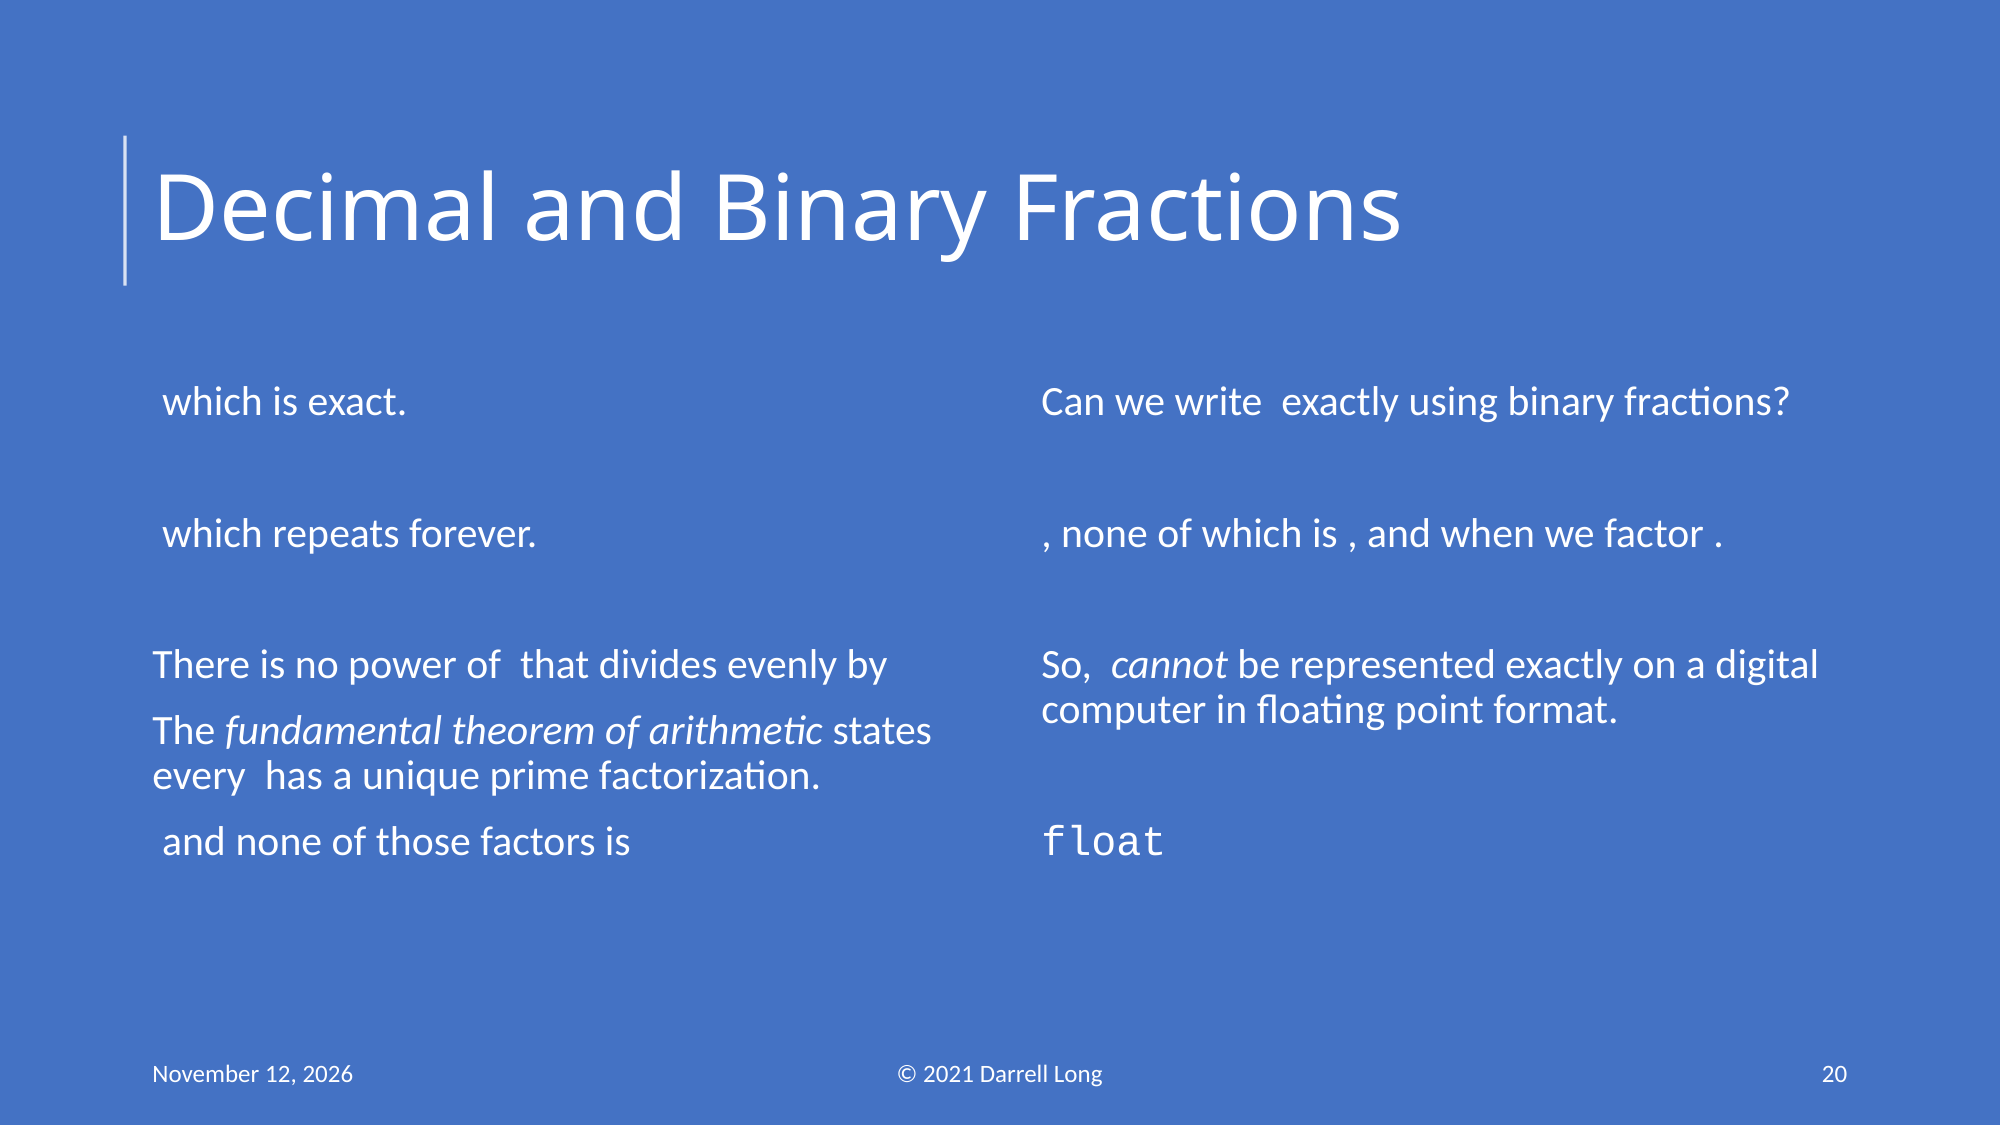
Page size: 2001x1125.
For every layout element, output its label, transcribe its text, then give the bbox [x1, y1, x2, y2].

text_box [0, 0, 2000, 1125]
title Decimal and Binary Fractions [137, 101, 1863, 320]
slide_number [137, 1042, 588, 1103]
footer © 2021 Darrell Long [662, 1042, 1338, 1103]
slide_number 20 [1412, 1042, 1863, 1103]
